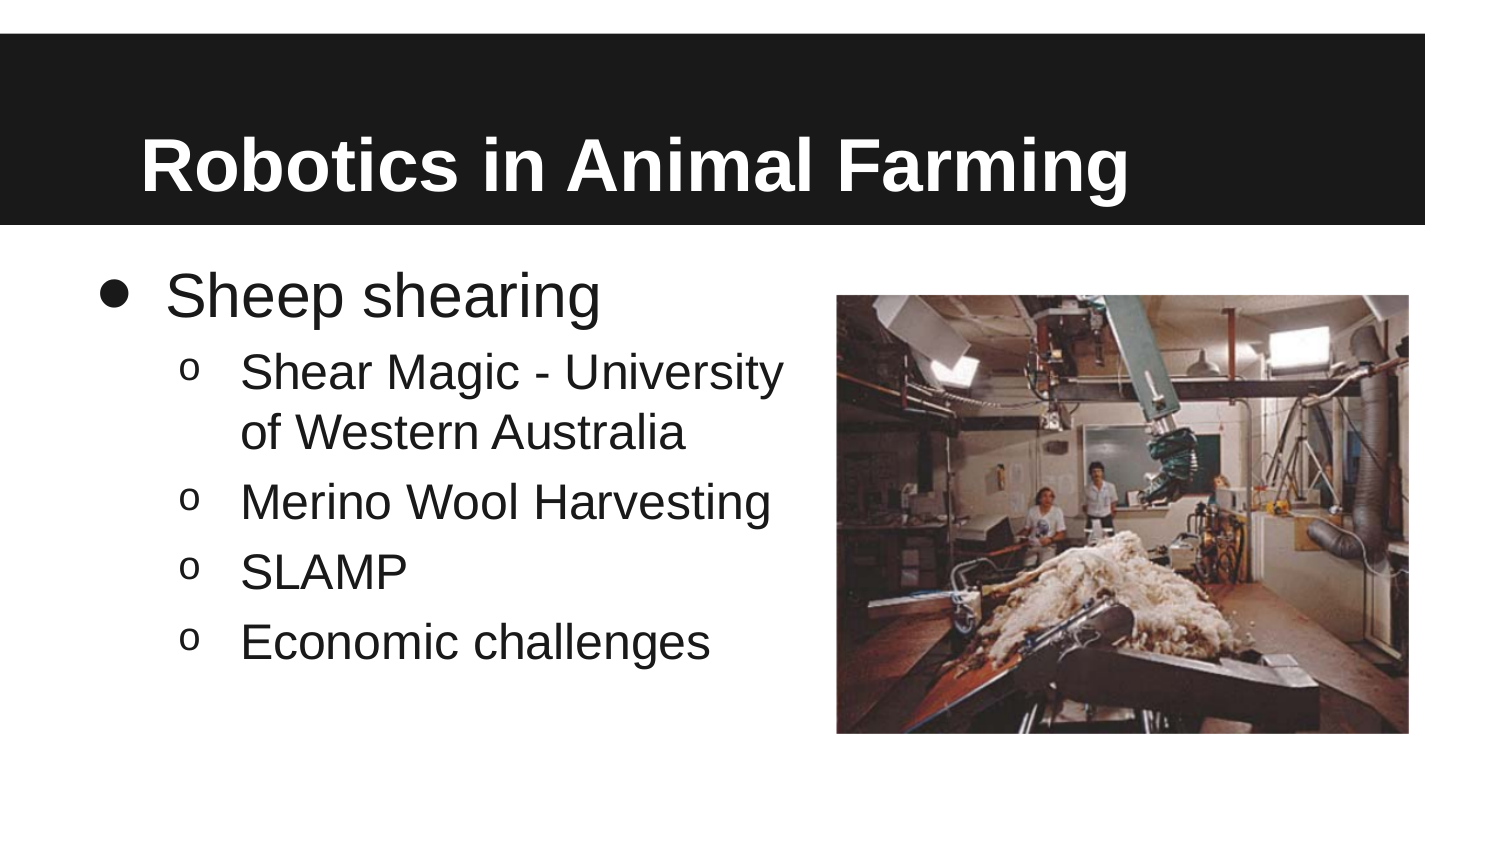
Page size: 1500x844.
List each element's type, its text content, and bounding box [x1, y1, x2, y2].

list Sheep shearing Shear Magic - University of Western Australia Merino Wool Harvesting SLAMP Economic challenges [75, 239, 817, 808]
picture [833, 291, 1419, 739]
title Robotics in Animal Farming [75, 33, 1425, 221]
